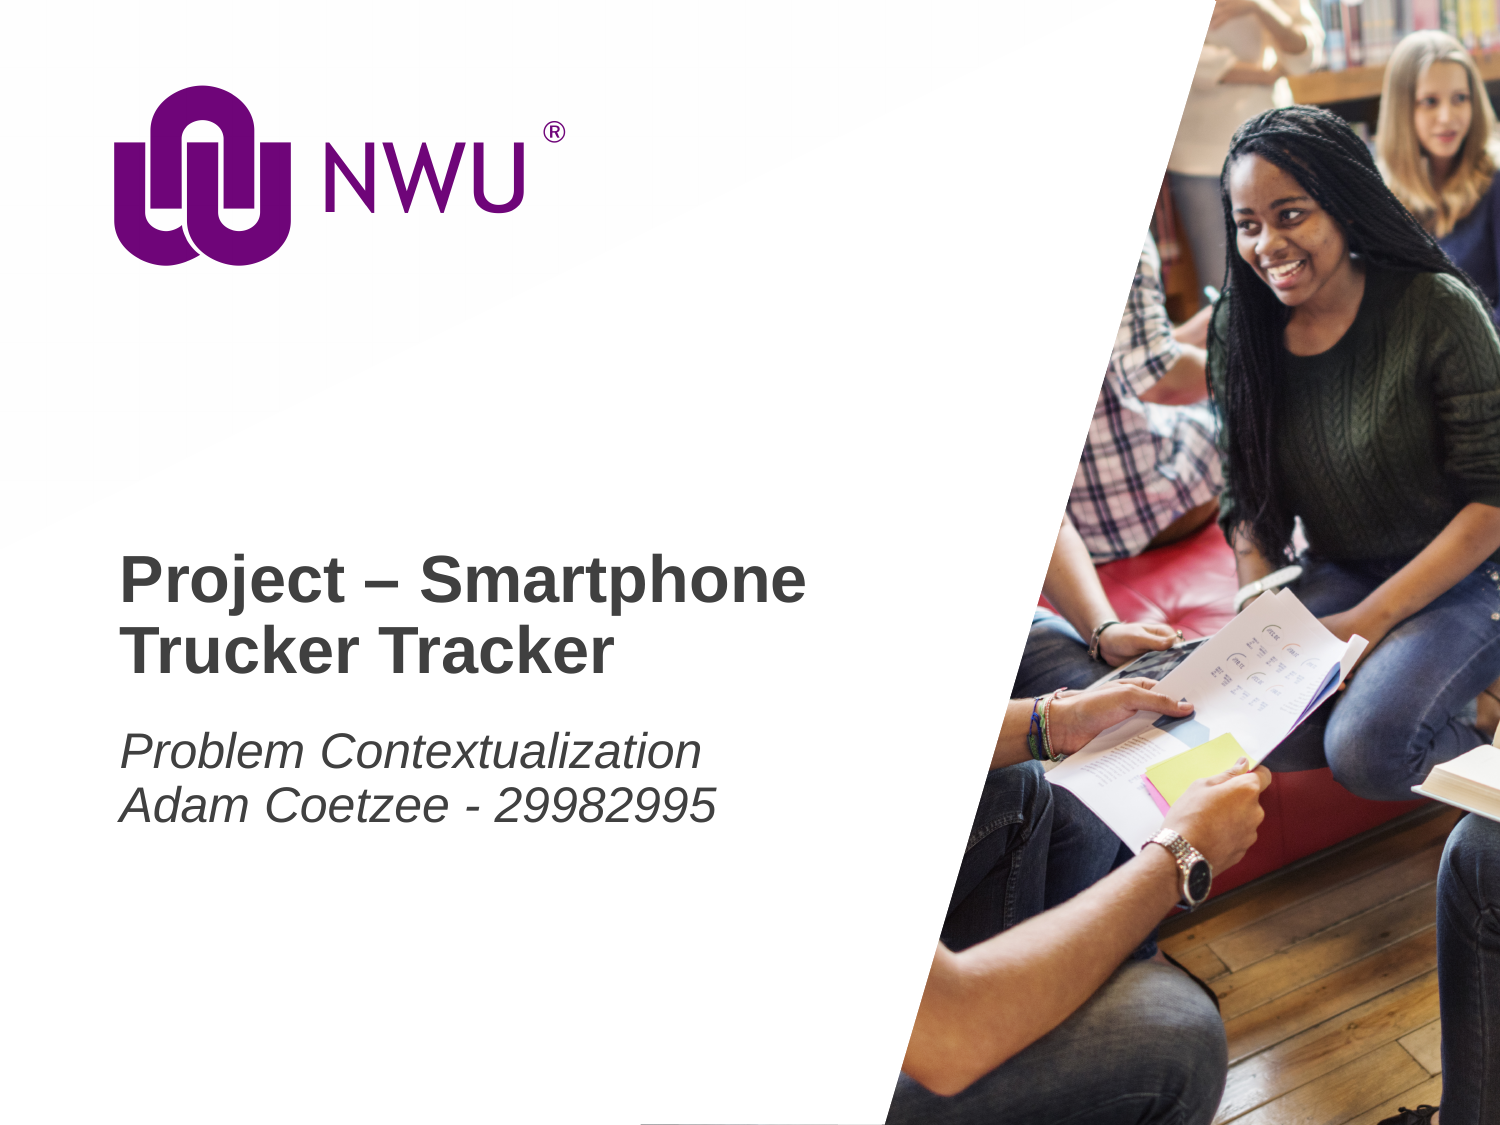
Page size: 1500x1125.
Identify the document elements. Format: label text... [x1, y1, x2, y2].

title Project – Smartphone Trucker Tracker [104, 545, 1019, 696]
subtitle Problem Contextualization Adam Coetzee - 29982995 [104, 717, 1019, 852]
picture [0, 0, 1500, 1125]
